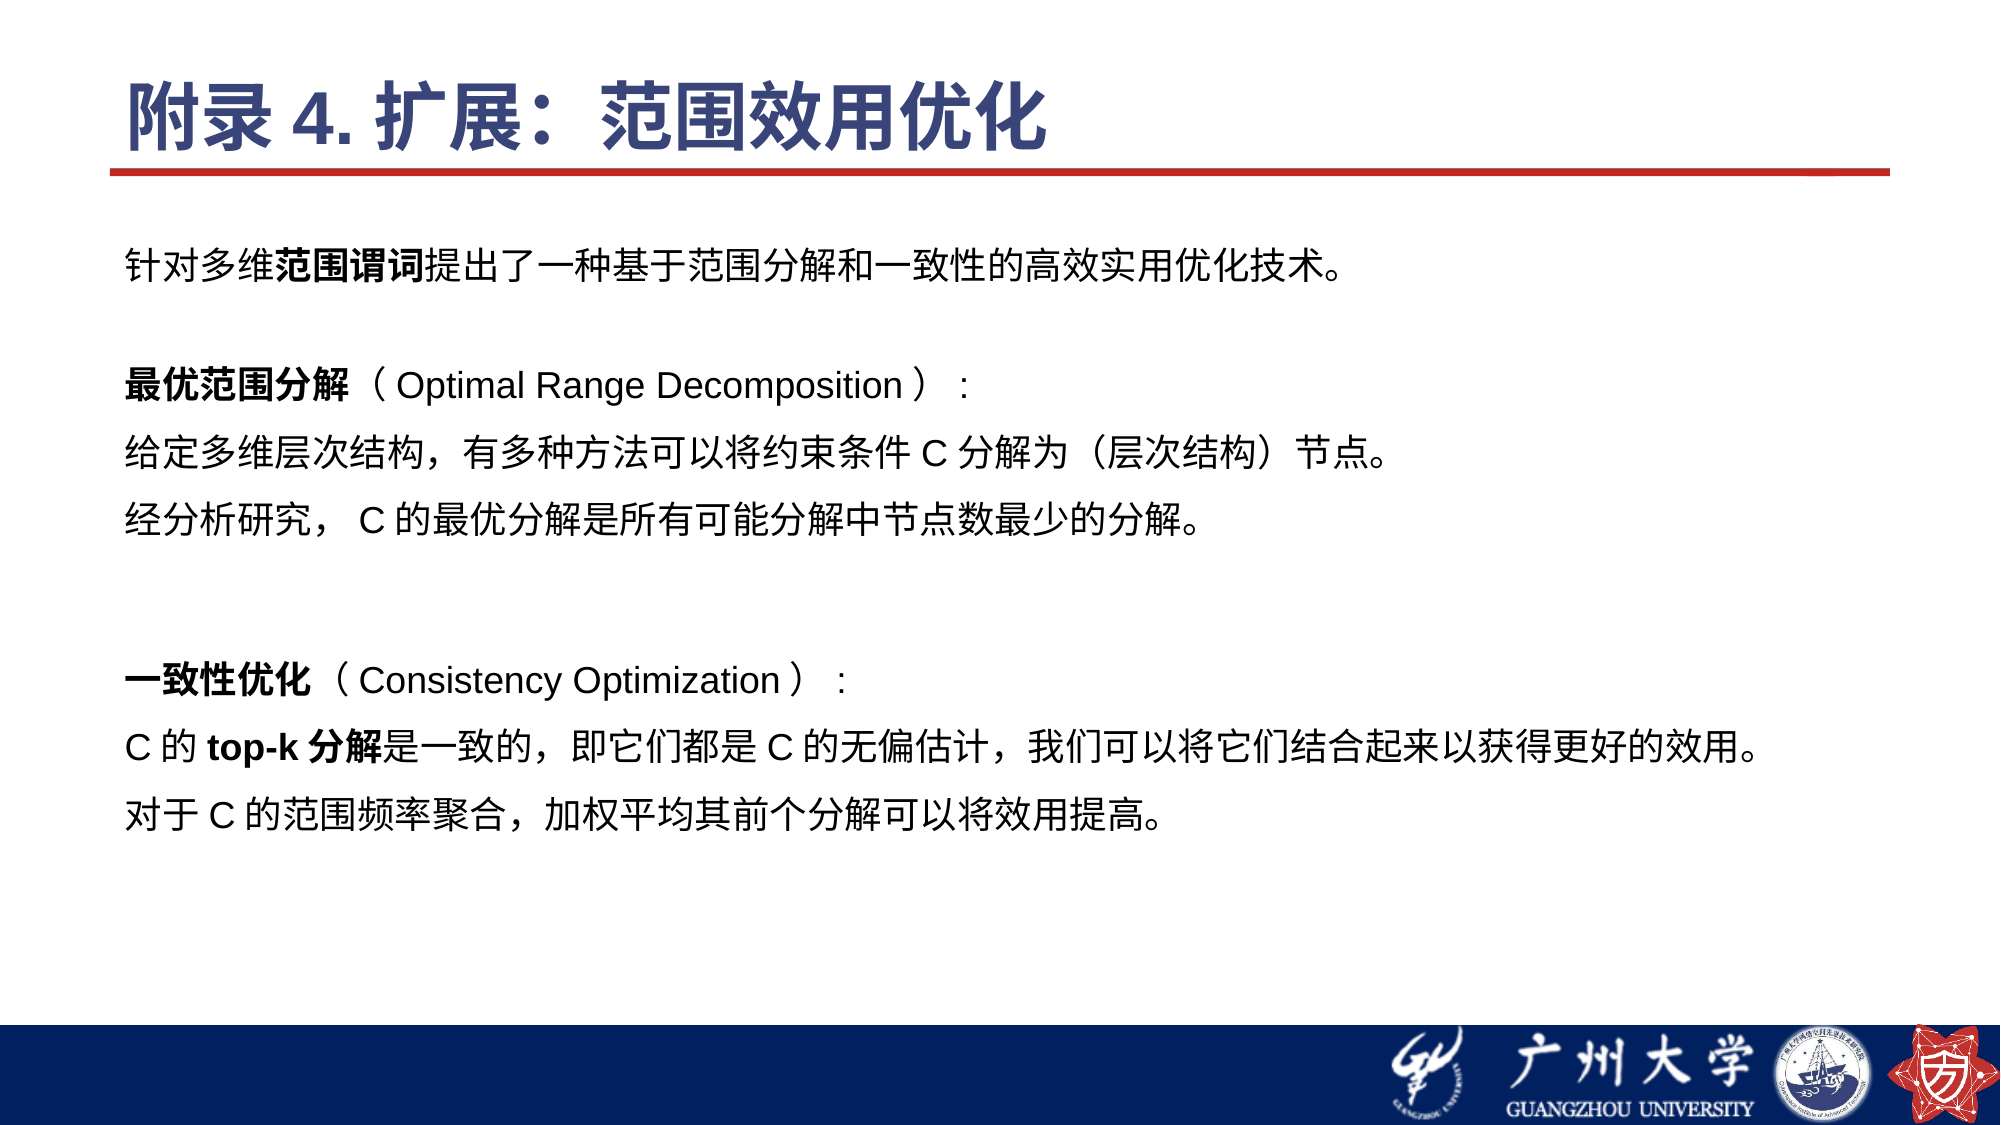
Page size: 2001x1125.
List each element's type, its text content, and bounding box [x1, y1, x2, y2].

text_box 针对多维范围谓词提出了一种基于范围分解和一致性的高效实用优化技术。 [109, 212, 1890, 295]
title 附录4.扩展：范围效用优化 [109, 0, 1890, 169]
picture [1378, 1013, 2001, 1125]
text_box 最优范围分解（Optimal Range Decomposition）: 给定多维层次结构，有多种方法可以将约束条件C分解为（层次结构）节点。 经分析研究，C的最优分解是所有可能分解中节点数最少的分解。 [109, 331, 1890, 549]
